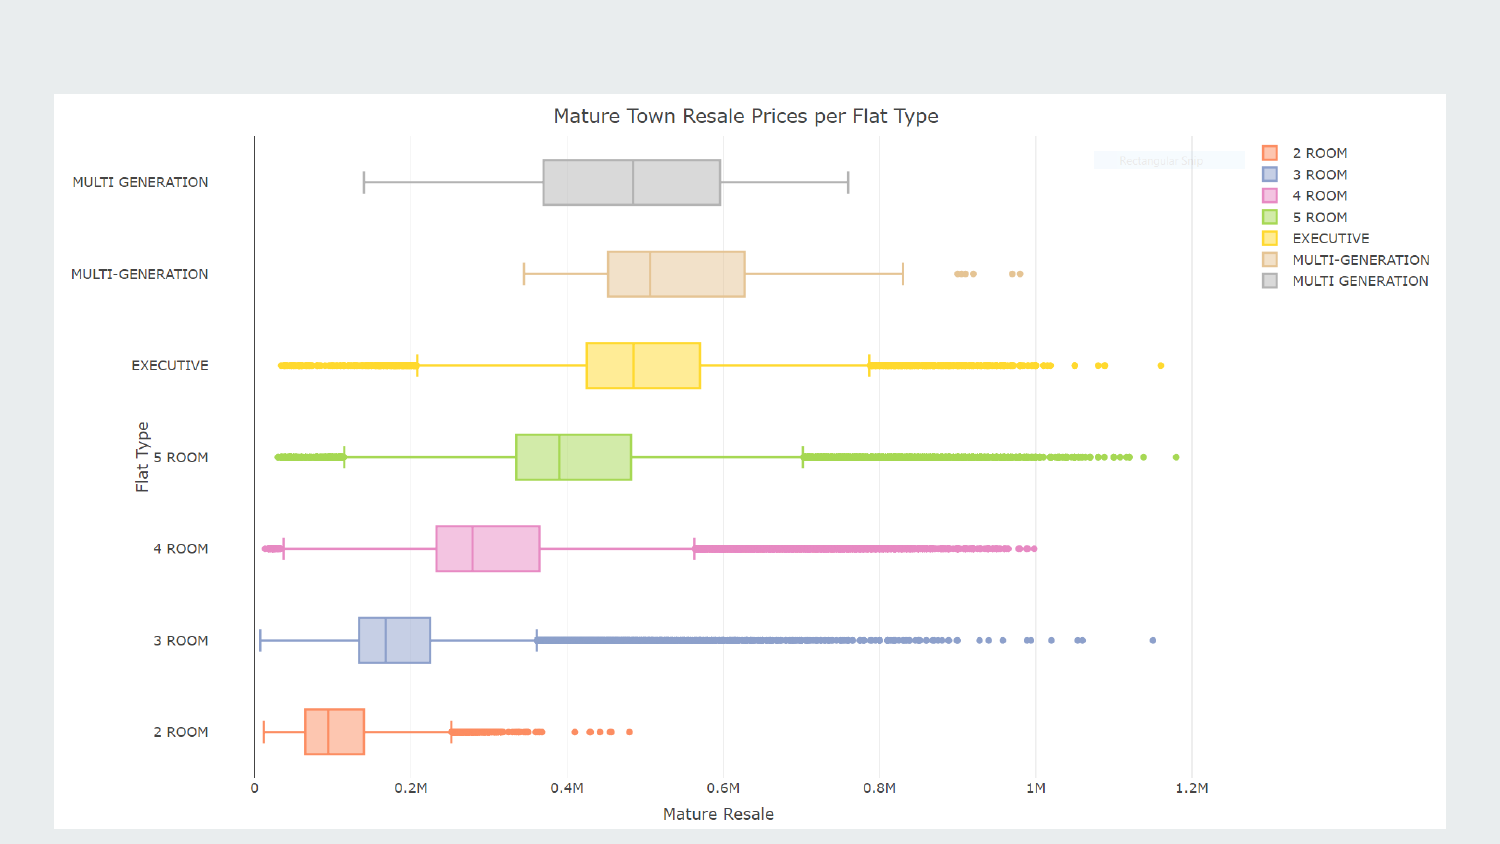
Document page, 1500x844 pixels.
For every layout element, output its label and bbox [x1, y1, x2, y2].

picture [54, 93, 1446, 829]
